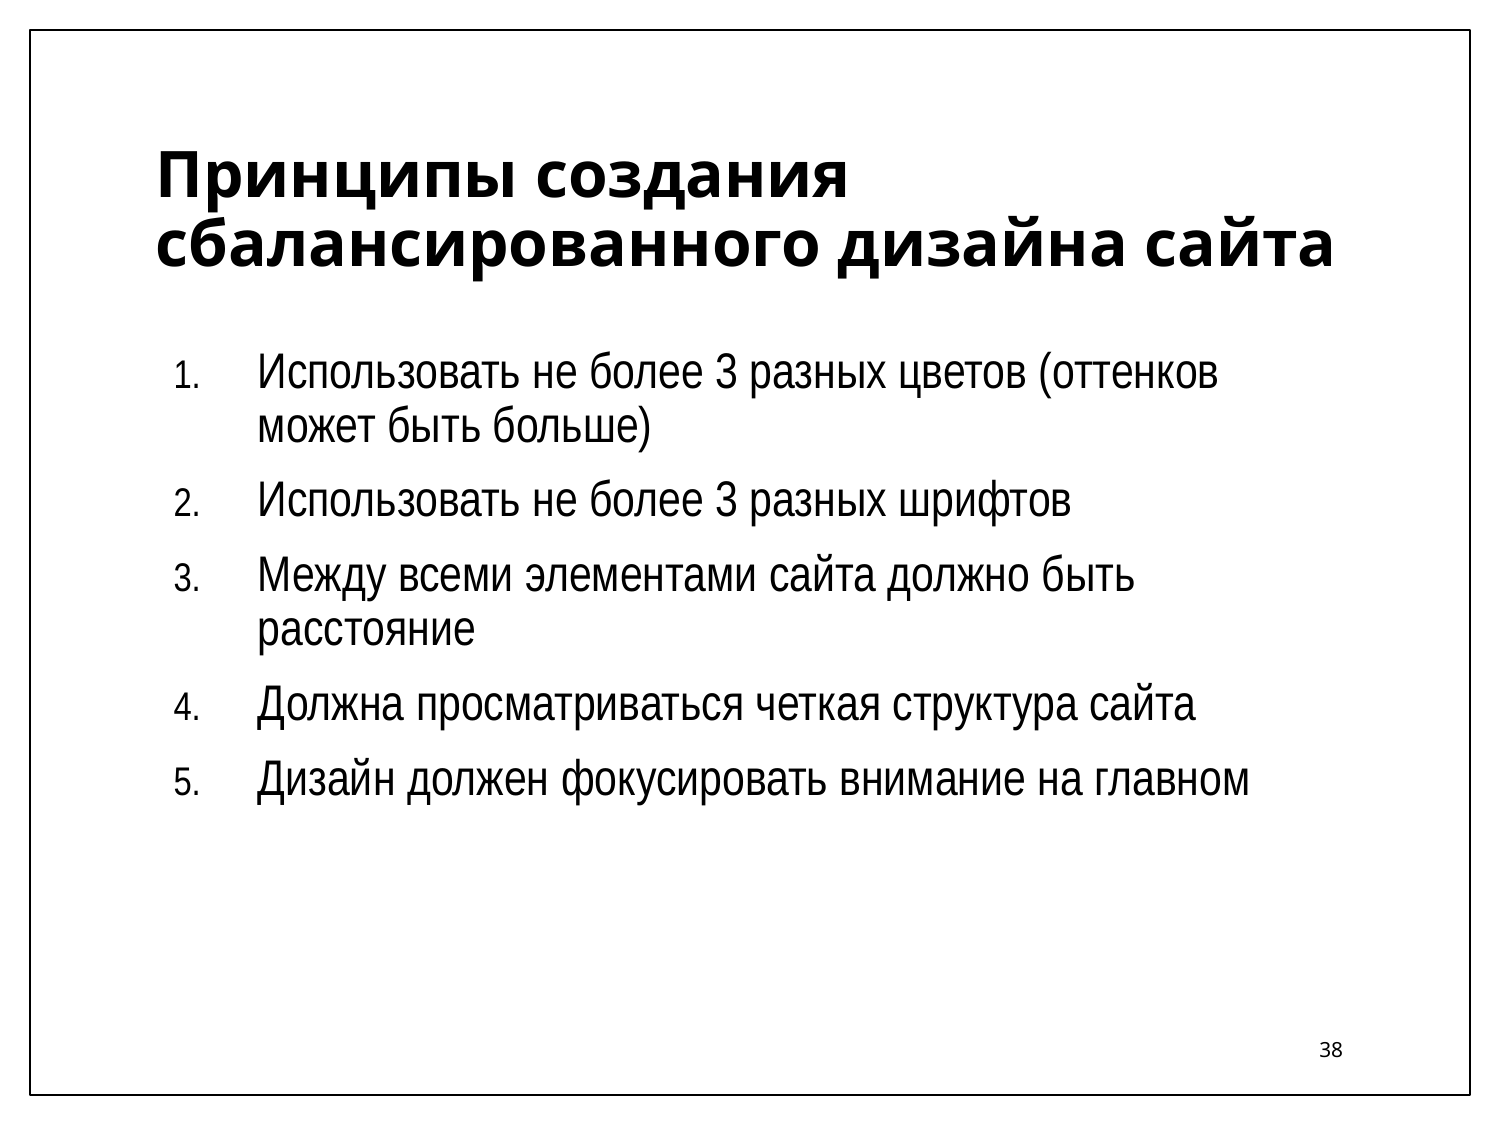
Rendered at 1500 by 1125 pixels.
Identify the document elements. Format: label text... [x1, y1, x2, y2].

slide_number 38 [1147, 1020, 1358, 1081]
list Использовать не более 3 разных цветов (оттенков может быть больше) Использовать не более 3 разных шрифтов Между всеми элементами сайта должно быть расстояние Должна просматриваться четкая структура сайта Дизайн должен фокусировать внимание на главном [140, 337, 1356, 1000]
title Принципы создания сбалансированного дизайна сайта [140, 99, 1356, 323]
